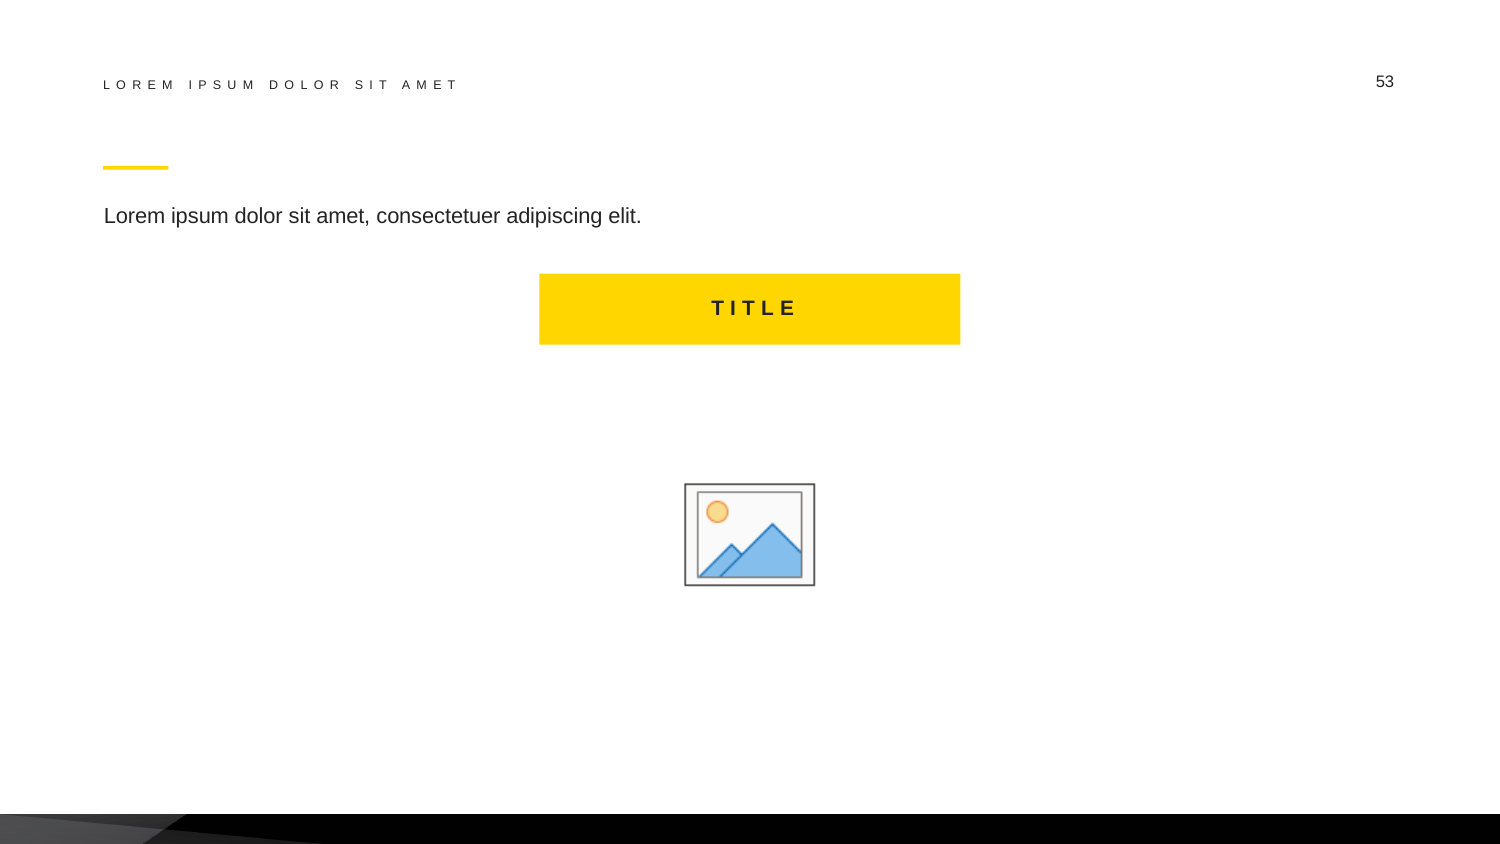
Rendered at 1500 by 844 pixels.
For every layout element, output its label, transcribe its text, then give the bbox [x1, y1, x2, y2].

slide_number 53 [1375, 70, 1440, 96]
text_box LOREM IPSUM DOLOR SIT AMET [103, 77, 1179, 93]
text_box [538, 273, 961, 308]
picture [0, 308, 1500, 763]
text_box Lorem ipsum dolor sit amet, consectetuer adipiscing elit. [103, 201, 1393, 228]
picture [0, 814, 1500, 844]
text_box TITLE [607, 287, 898, 308]
